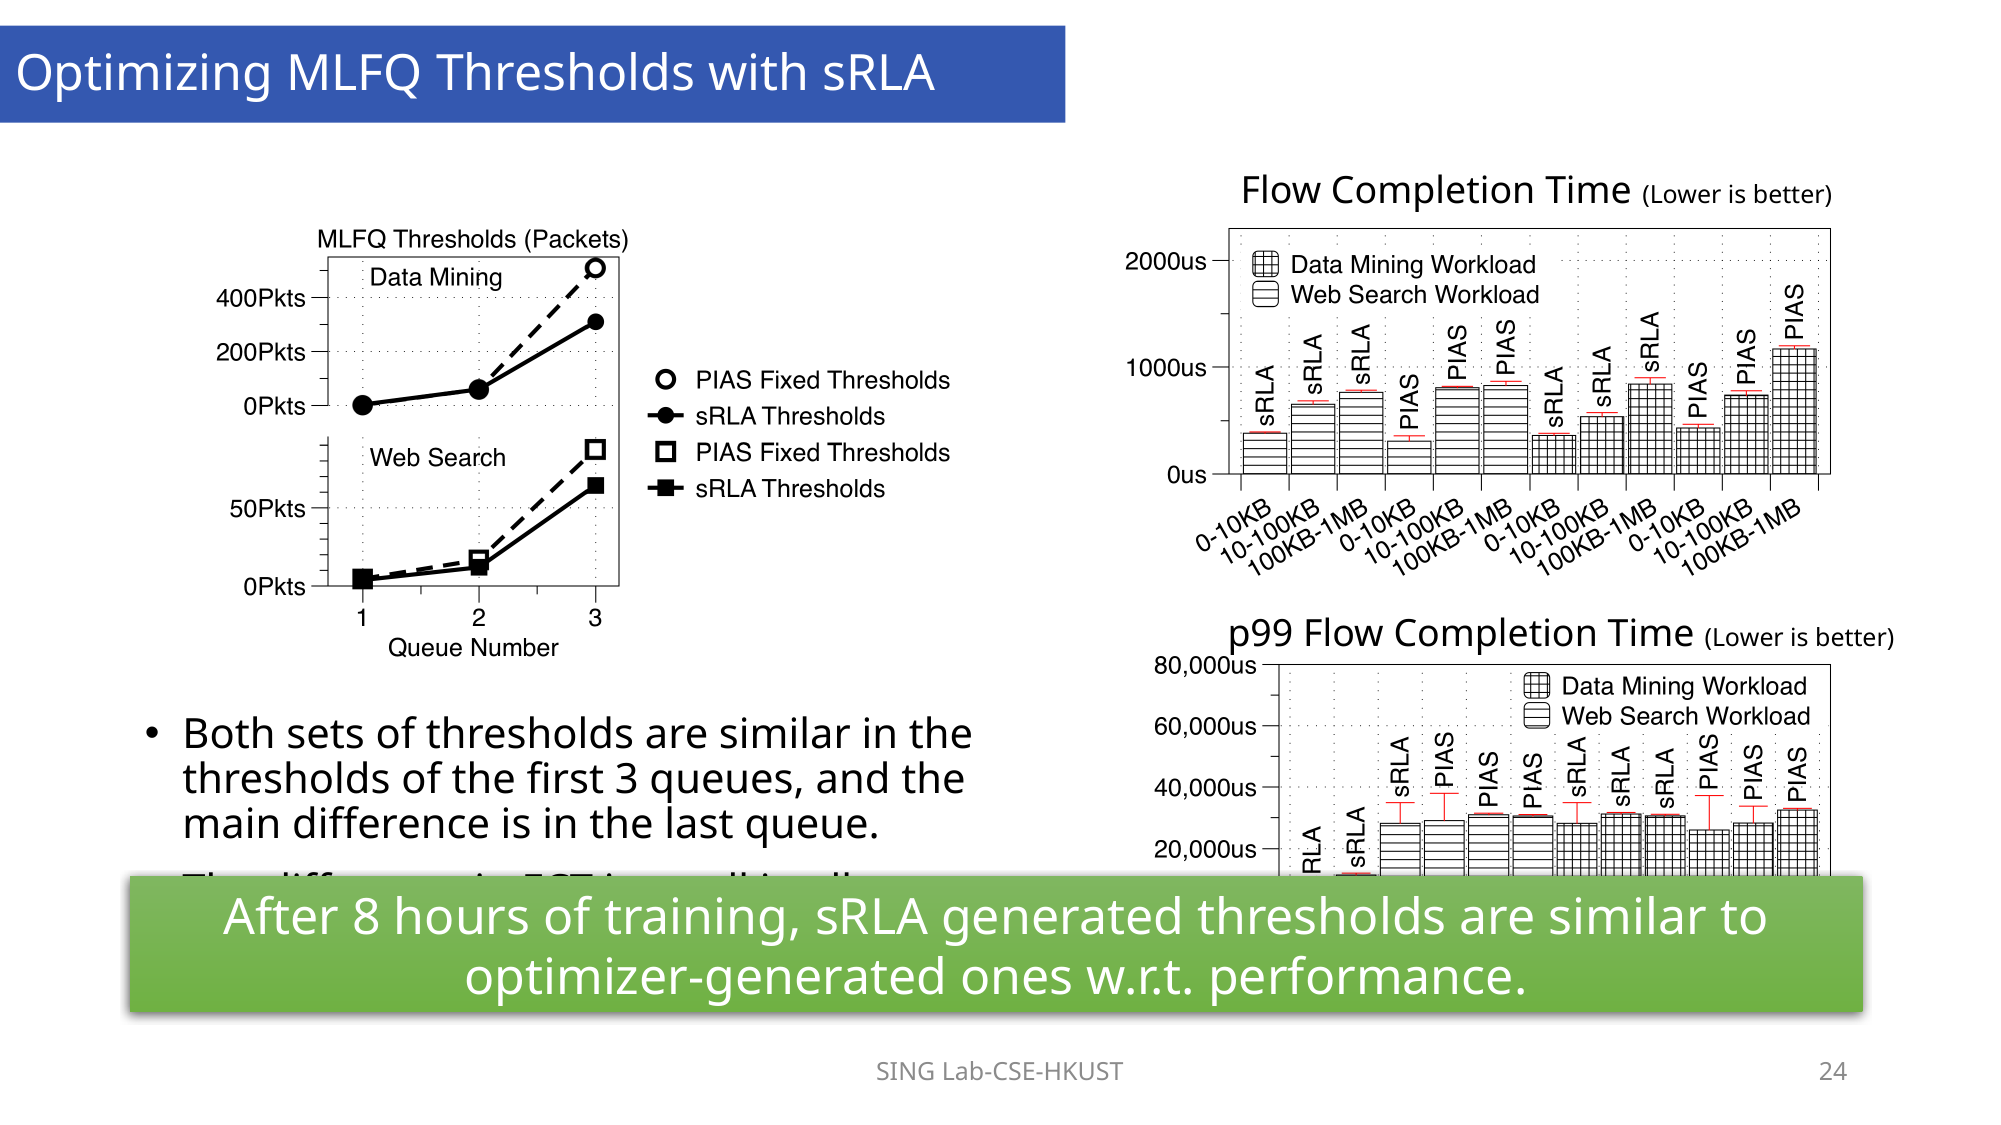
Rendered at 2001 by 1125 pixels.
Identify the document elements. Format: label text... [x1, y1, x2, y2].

picture [1112, 643, 1863, 1019]
picture [1112, 207, 1863, 583]
footer SING Lab-CSE-HKUST [662, 1042, 1338, 1103]
text_box Flow Completion Time (Lower is better) [1225, 158, 1847, 207]
text_box p99 Flow Completion Time (Lower is better) [1212, 601, 1910, 662]
title Optimizing MLFQ Thresholds with sRLA [0, 25, 1066, 123]
picture [211, 219, 962, 670]
list Both sets of thresholds are similar in the thresholds of the first 3 queues, and the main difference is in the last queue. The difference in FCT is small in all groups of flow sizes. [130, 666, 1044, 873]
text_box After 8 hours of training, sRLA generated thresholds are similar to optimizer-generated ones w.r.t. performance. [130, 876, 1112, 1012]
slide_number 24 [1412, 1042, 1863, 1103]
